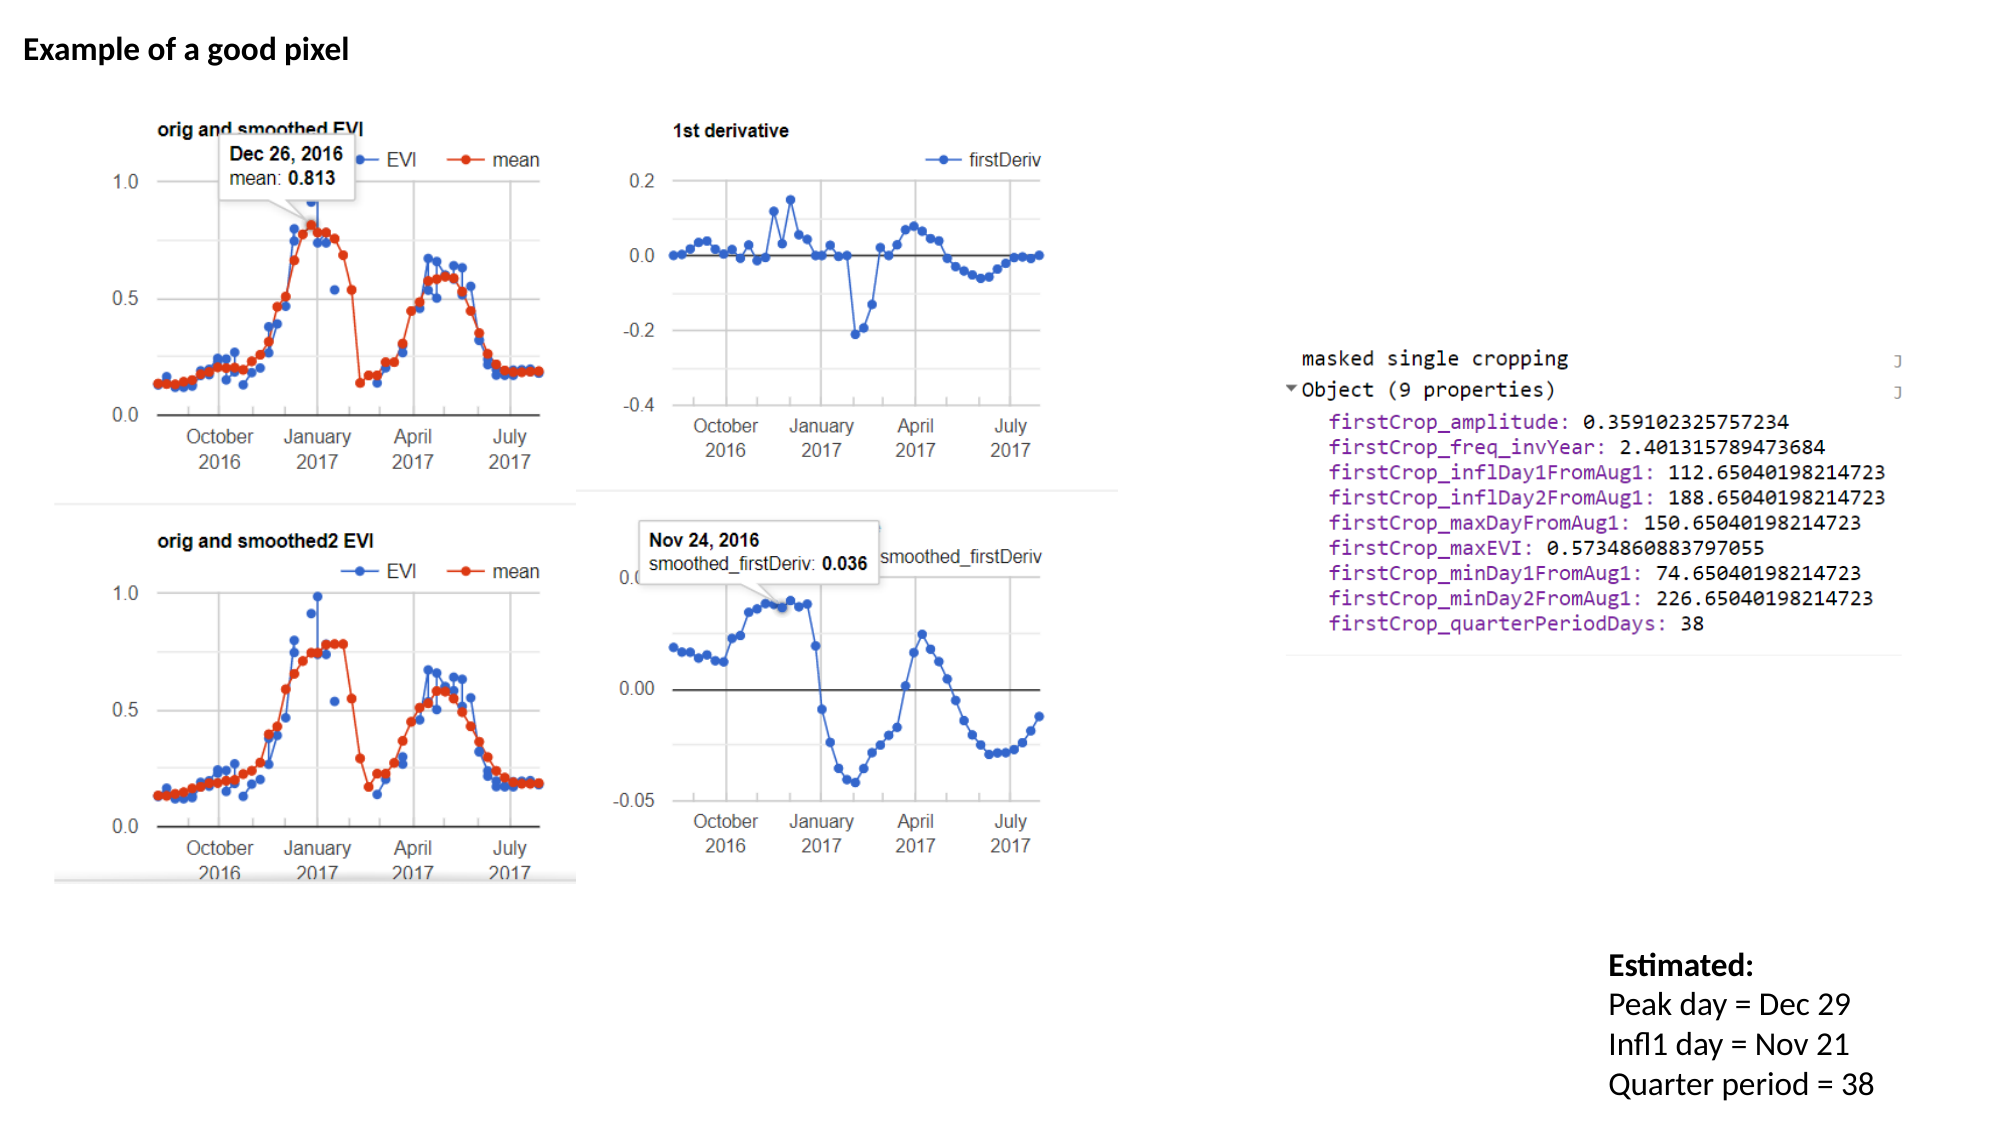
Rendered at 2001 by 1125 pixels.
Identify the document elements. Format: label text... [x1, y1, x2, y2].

text_box Estimated: Peak day = Dec 29 Infl1 day = Nov 21 Quarter period = 38 [1593, 935, 1936, 1110]
picture [54, 102, 1118, 884]
text_box Example of a good pixel [8, 20, 1992, 115]
picture [1285, 339, 1902, 661]
